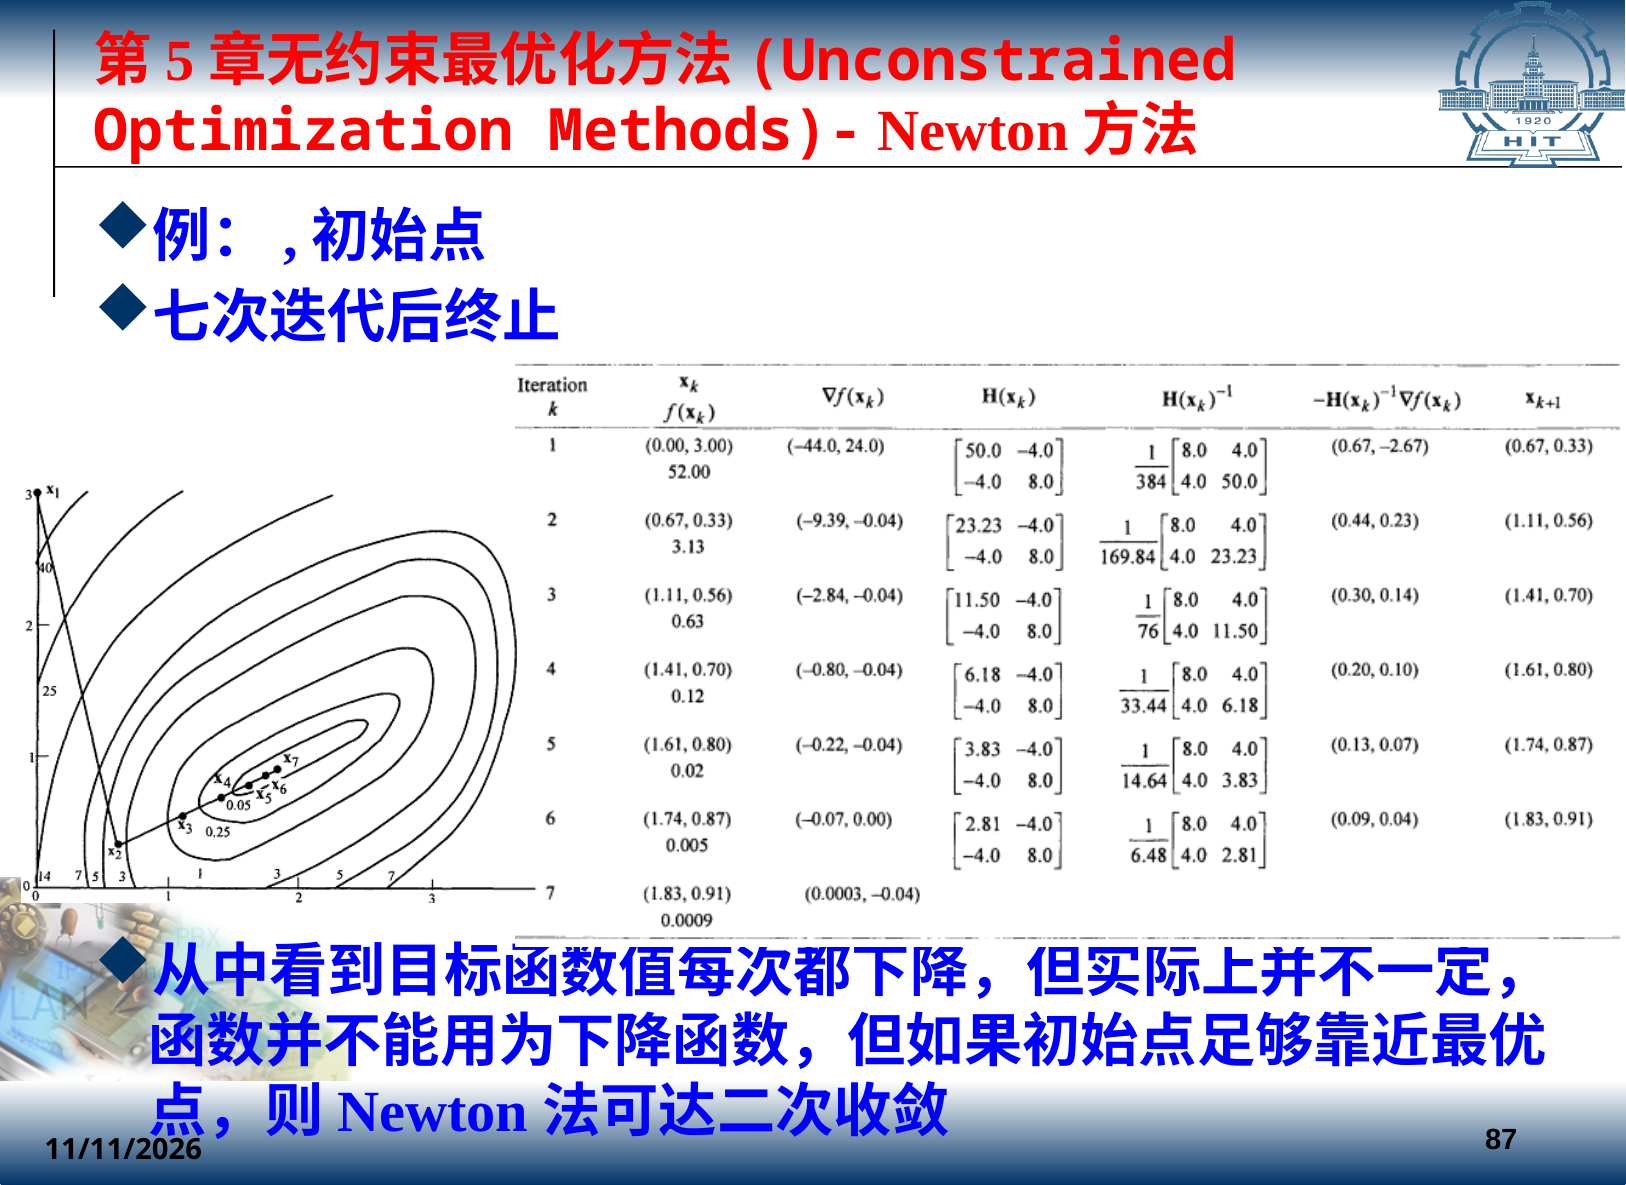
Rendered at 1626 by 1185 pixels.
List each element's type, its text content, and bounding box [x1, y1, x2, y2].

picture [341, 951, 352, 959]
title 第5章无约束最优化方法(Unconstrained Optimization Methods)- Newton方法 [78, 29, 1498, 155]
picture [0, 355, 1625, 1120]
picture [1438, 1, 1626, 167]
